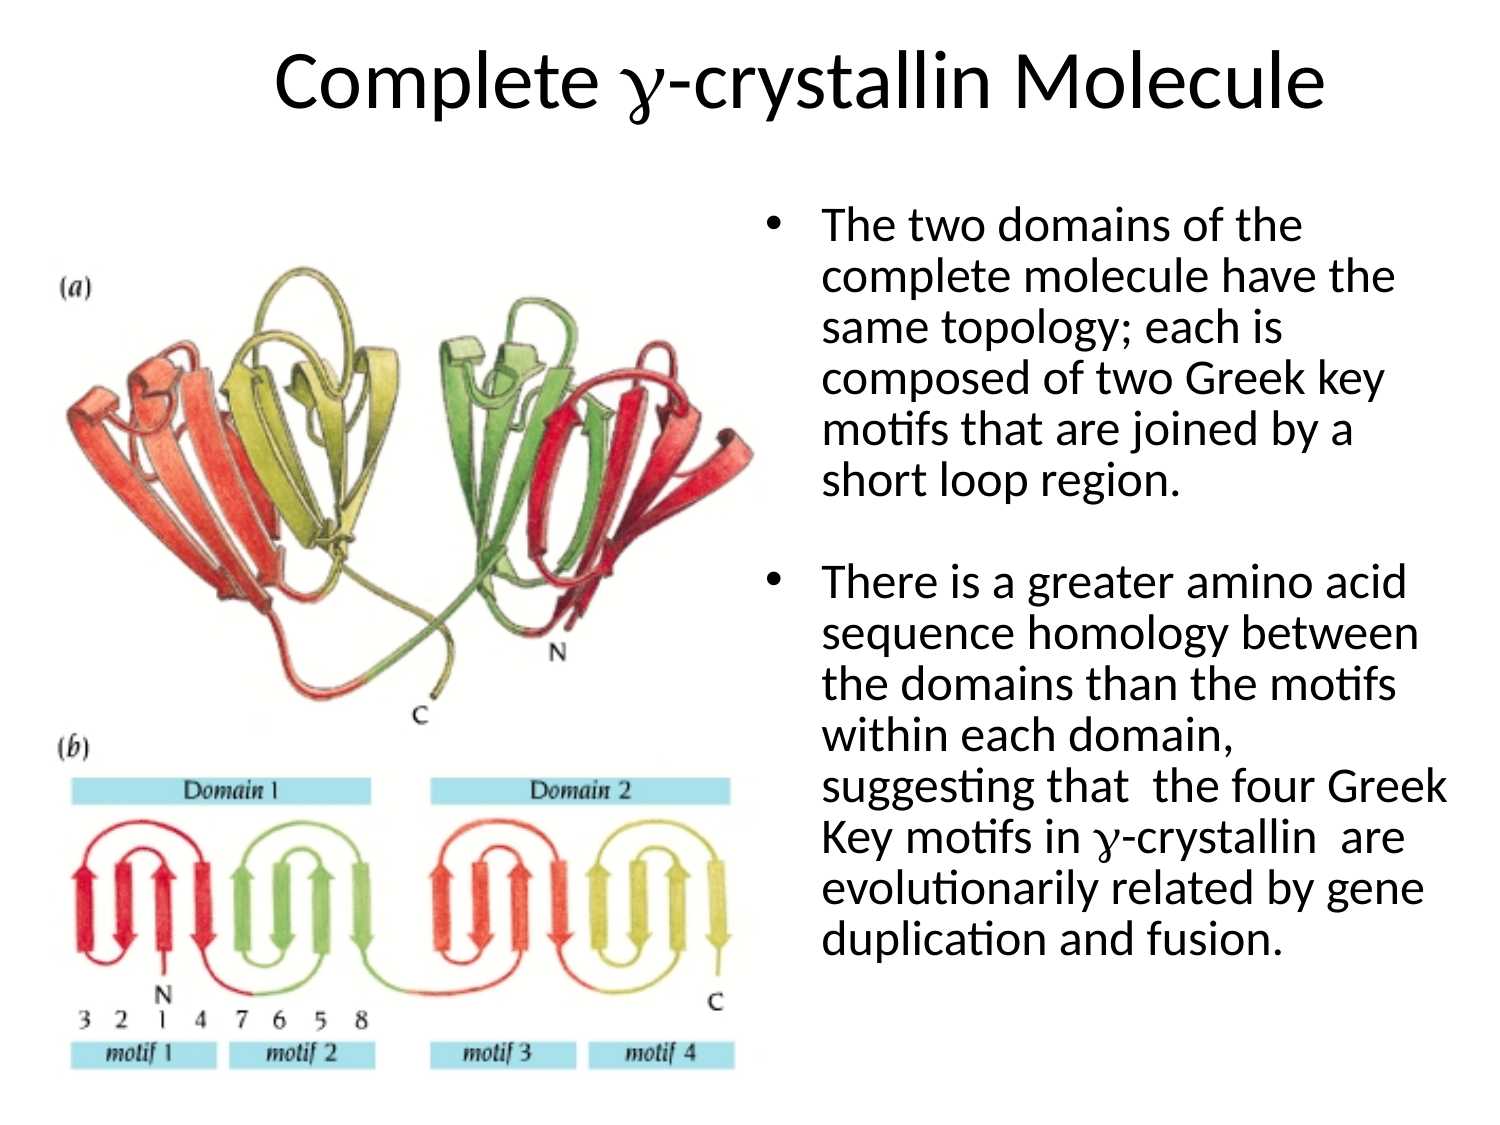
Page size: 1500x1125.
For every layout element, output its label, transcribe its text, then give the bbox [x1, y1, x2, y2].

list The two domains of the complete molecule have the same topology; each is composed of two Greek key motifs that are joined by a short loop region. There is a greater amino acid sequence homology between the domains than the motifs within each domain, suggesting that the four Greek Key motifs in g-crystallin are evolutionarily related by gene duplication and fusion. [750, 193, 1472, 1086]
picture [49, 262, 761, 1088]
title Complete g-crystallin Molecule [177, 6, 1425, 145]
